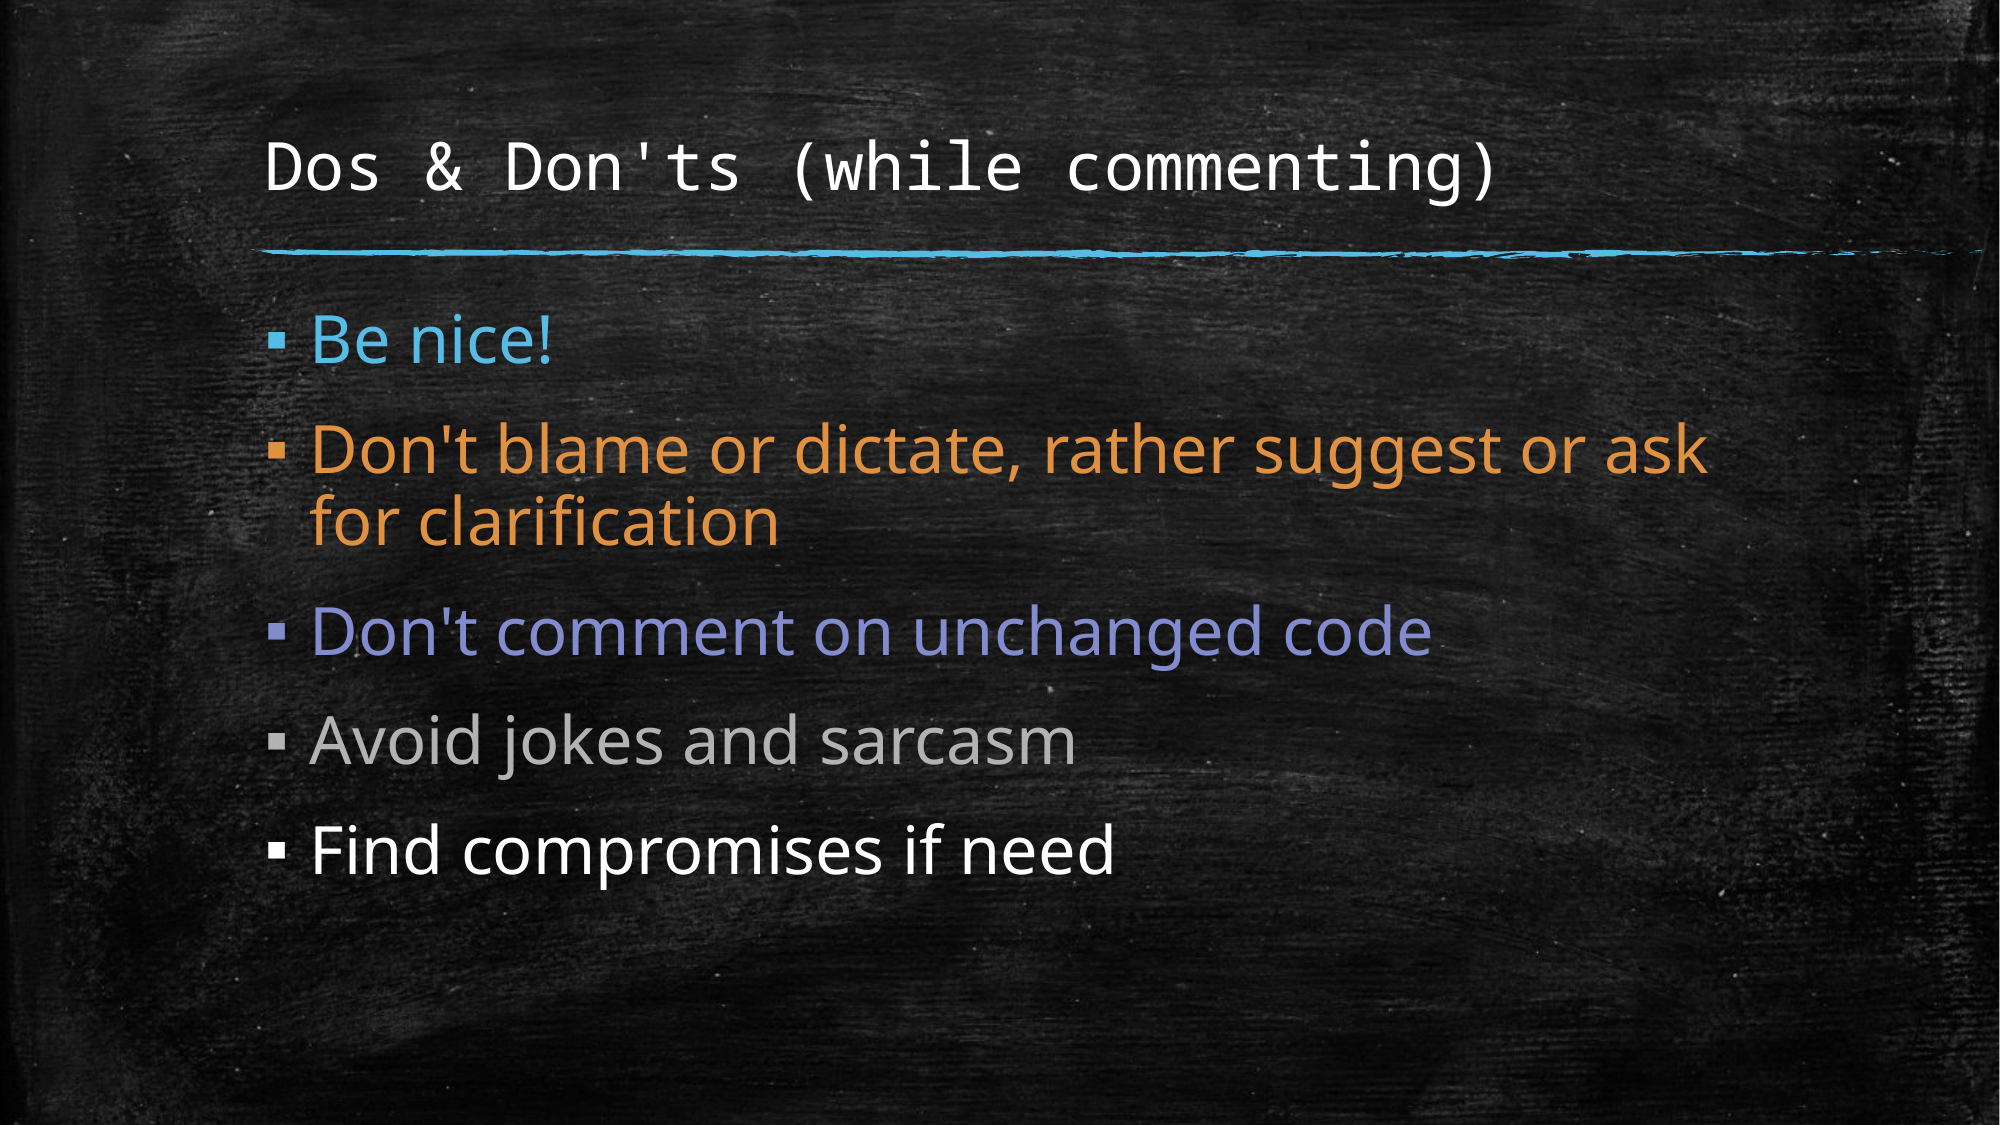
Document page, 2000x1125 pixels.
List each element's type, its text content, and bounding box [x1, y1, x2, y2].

title Dos & Don'ts (while commenting) [249, 45, 1750, 213]
list Be nice! Don't blame or dictate, rather suggest or ask for clarification Don't comment on unchanged code Avoid jokes and sarcasm Find compromises if need [249, 298, 1971, 986]
